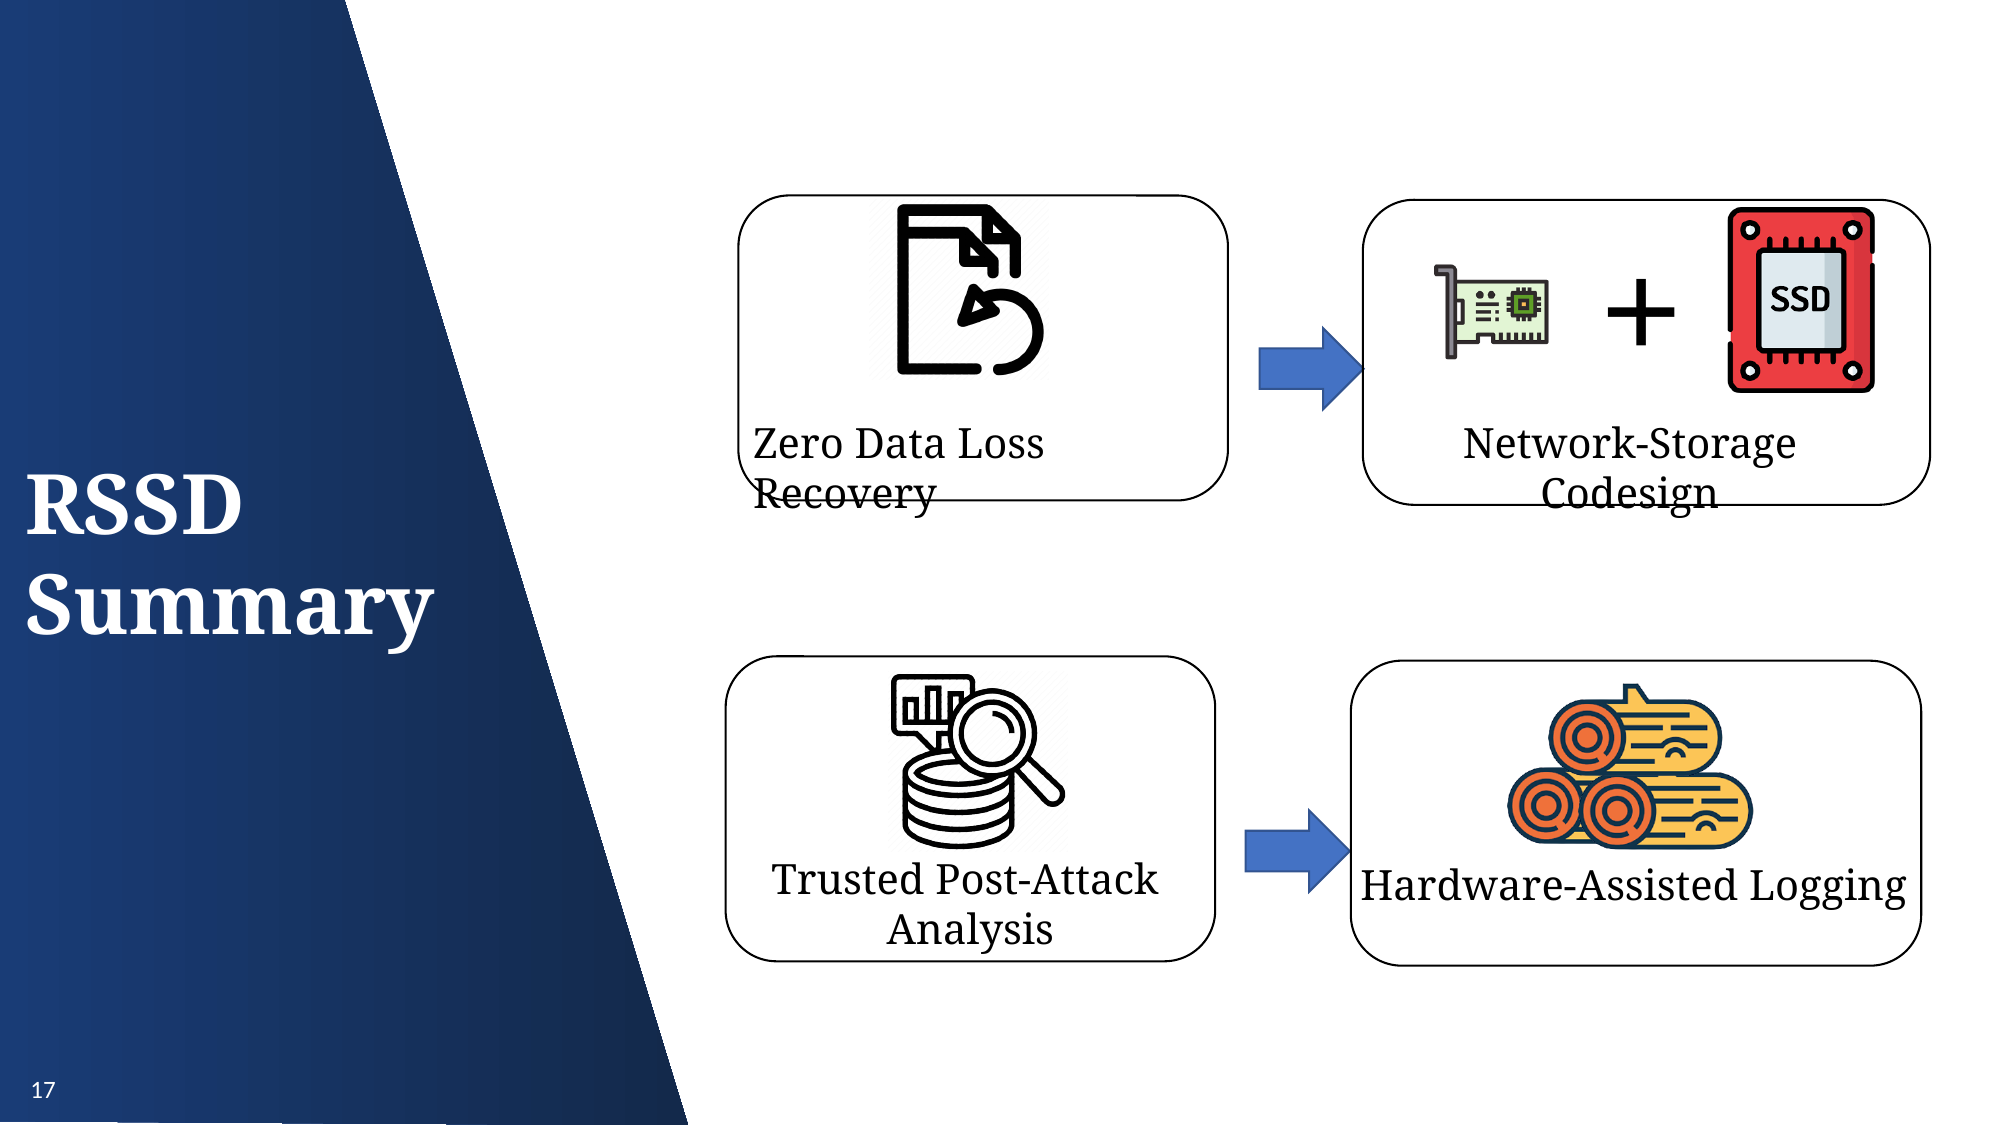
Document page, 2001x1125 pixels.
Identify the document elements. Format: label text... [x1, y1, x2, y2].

picture [869, 199, 1050, 380]
text_box [724, 655, 1217, 845]
picture [1584, 255, 1698, 369]
text_box Zero Data Loss Recovery [738, 409, 1228, 524]
text_box [1258, 325, 1361, 412]
text_box [1349, 659, 1507, 851]
text_box [0, 0, 688, 1125]
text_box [1507, 642, 1754, 891]
picture [1433, 254, 1549, 369]
text_box RSSD Summary [10, 443, 634, 609]
text_box [1361, 198, 1932, 501]
text_box [1244, 807, 1349, 895]
text_box [1754, 659, 1923, 851]
picture [888, 671, 1068, 852]
slide_number 17 [10, 1058, 71, 1119]
text_box Trusted Post-Attack Analysis [673, 845, 1267, 960]
picture [1708, 207, 1894, 393]
text_box [1349, 916, 1923, 967]
text_box Network-Storage Codesign [1358, 409, 1902, 524]
text_box [737, 194, 1229, 460]
text_box Hardware-Assisted Logging [1337, 851, 1931, 916]
